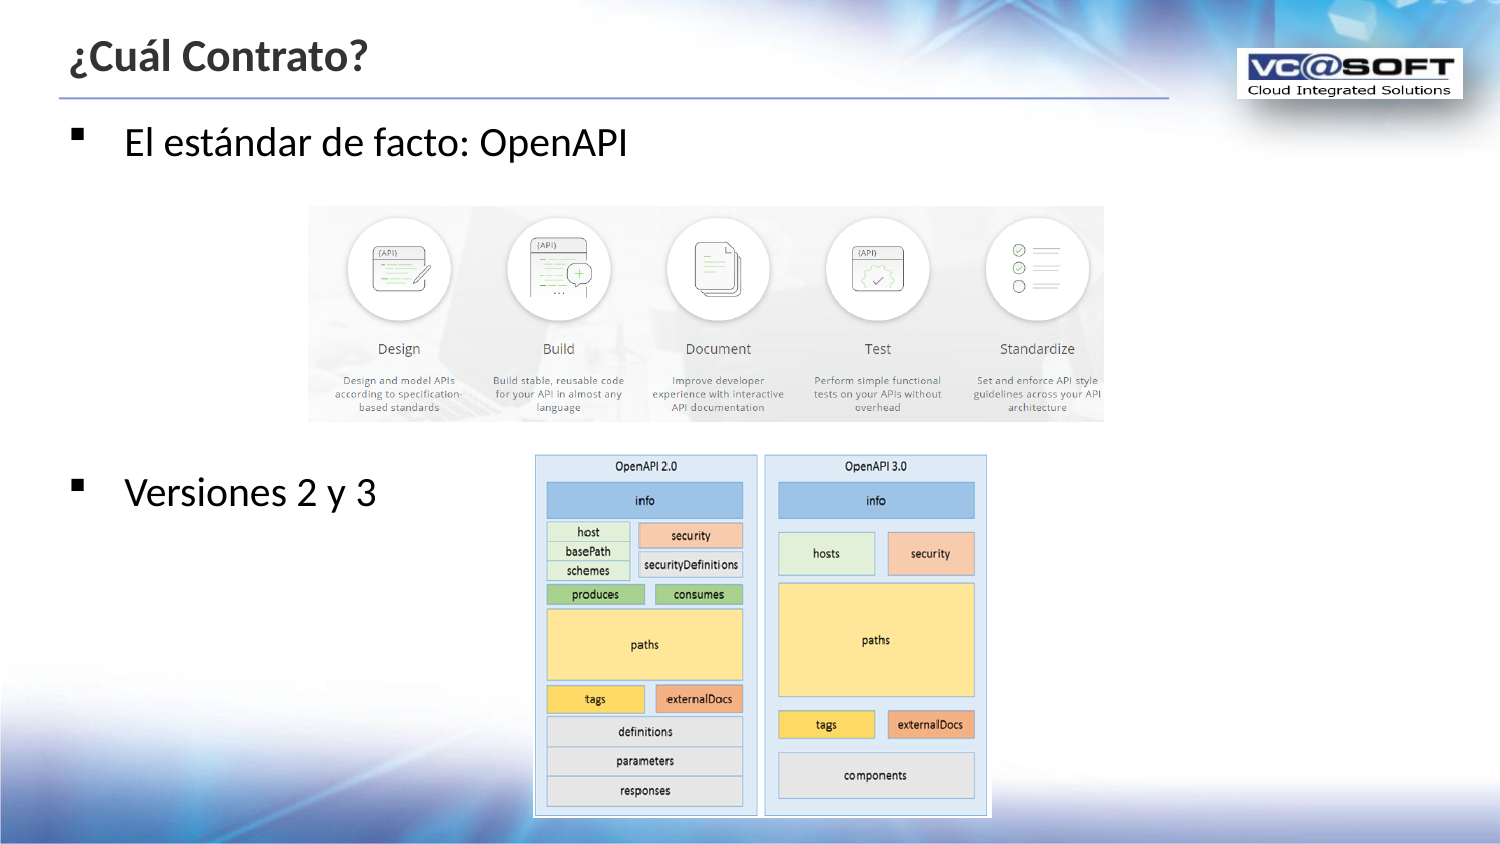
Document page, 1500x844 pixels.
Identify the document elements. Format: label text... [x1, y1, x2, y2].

list El estándar de facto: OpenAPI Versiones 2 y 3 [52, 107, 1454, 790]
title ¿Cuál Contrato? [52, 23, 1190, 83]
picture [579, 0, 1500, 150]
picture [308, 206, 1105, 423]
picture [0, 450, 1500, 844]
